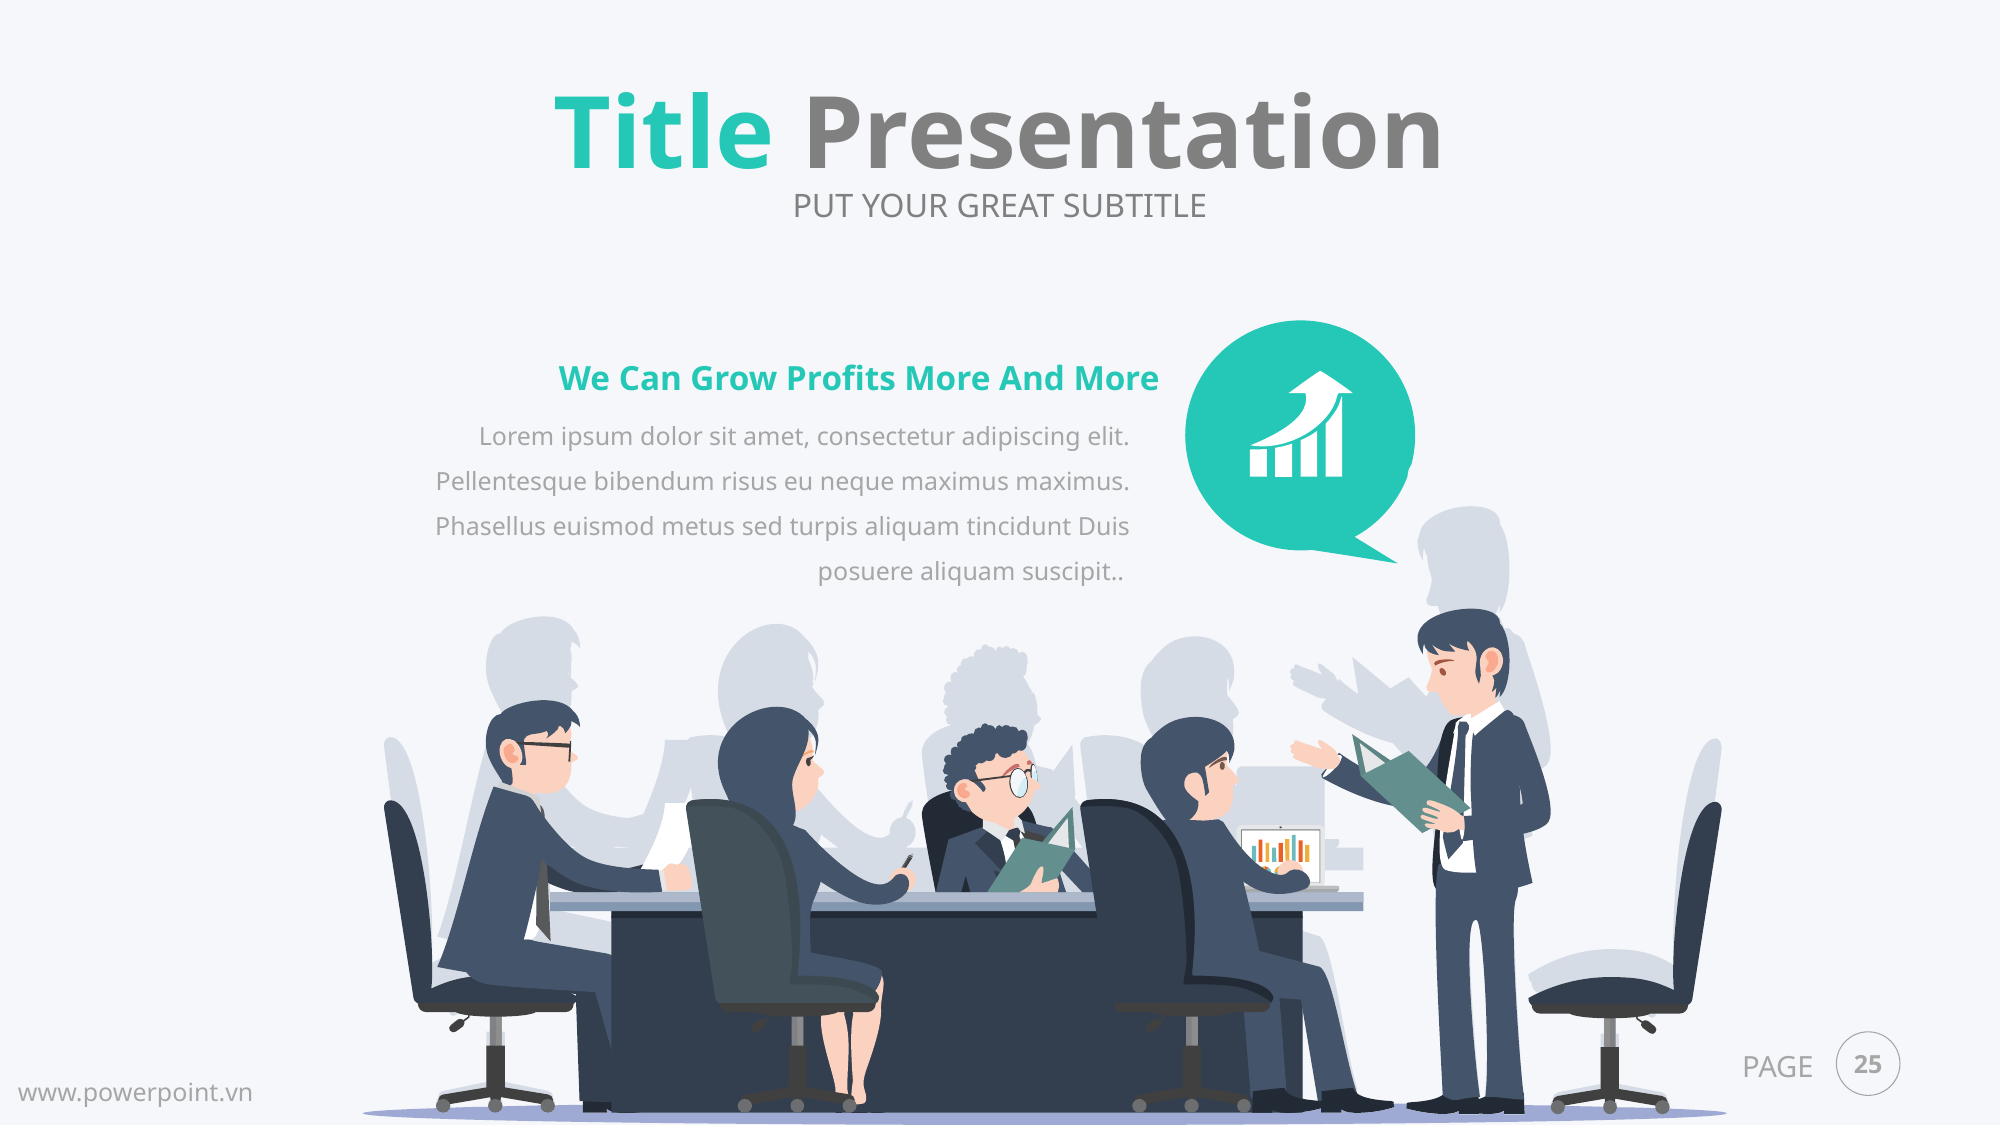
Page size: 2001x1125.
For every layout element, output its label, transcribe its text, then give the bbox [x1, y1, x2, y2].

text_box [493, 64, 1507, 237]
text_box Lorem ipsum dolor sit amet, consectetur adipiscing elit. Pellentesque bibendum risus eu neque maximus maximus. Phasellus euismod metus sed turpis aliquam tincidunt Duis posuere aliquam suscipit.. [350, 398, 1147, 593]
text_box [362, 506, 1727, 1125]
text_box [1185, 320, 1416, 506]
text_box We Can Grow Profits More And More [544, 341, 1176, 405]
